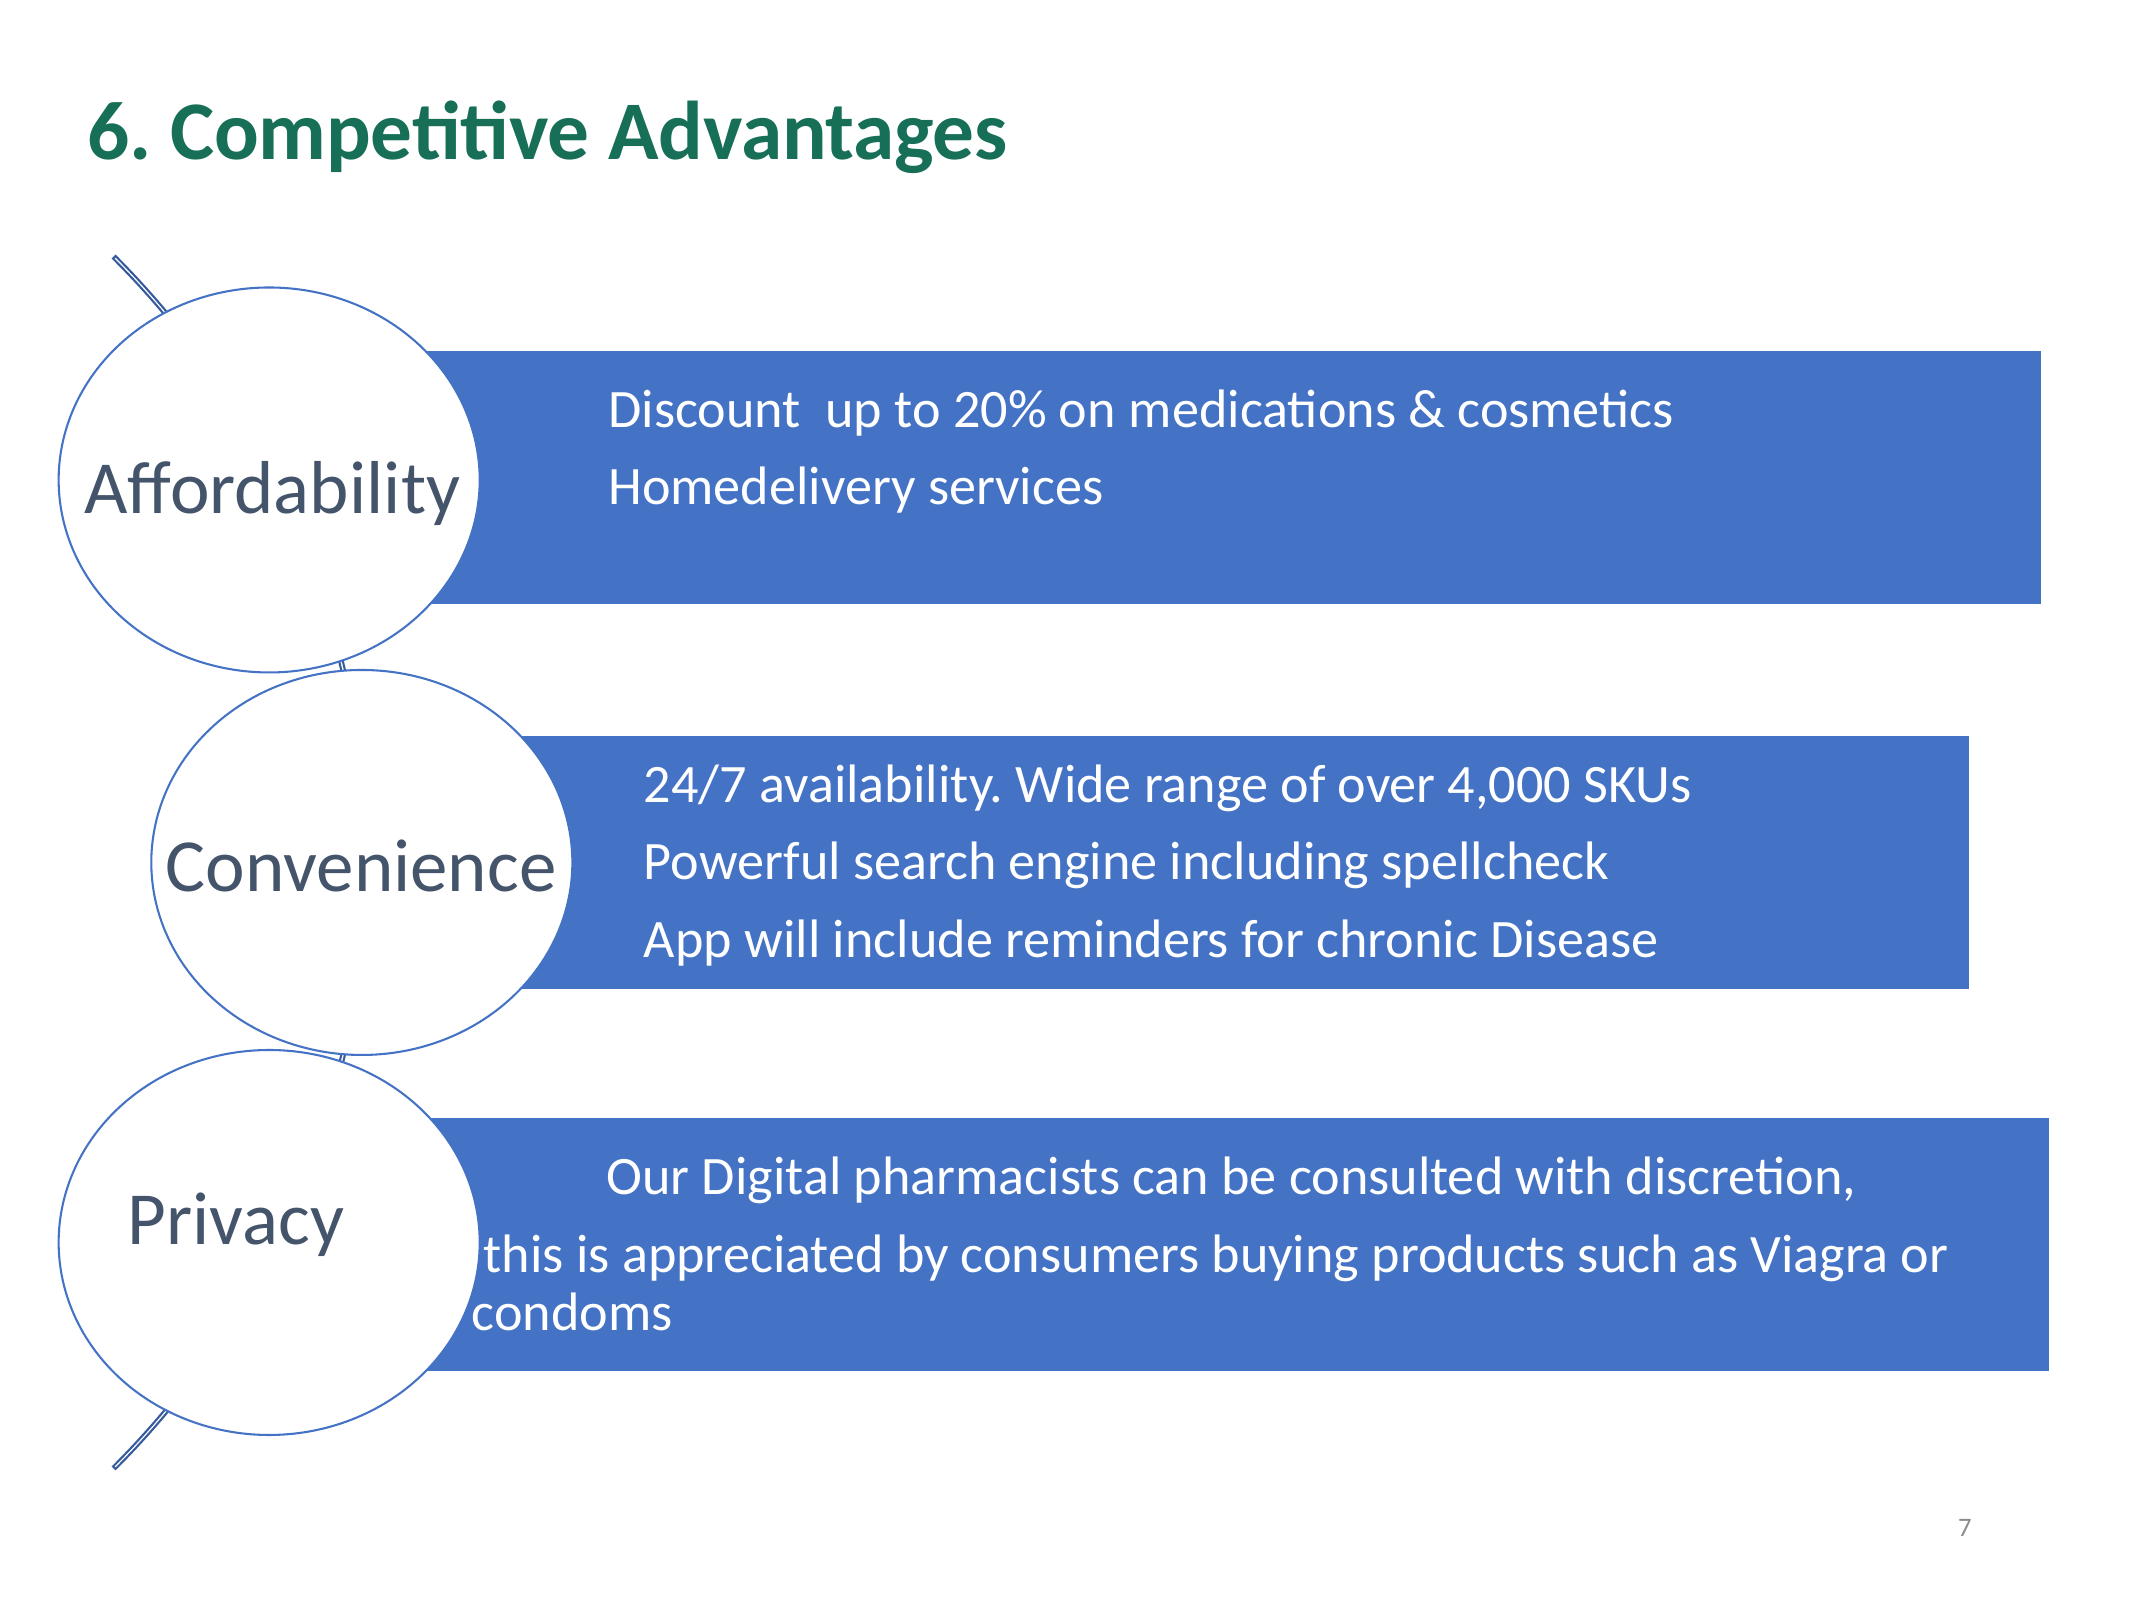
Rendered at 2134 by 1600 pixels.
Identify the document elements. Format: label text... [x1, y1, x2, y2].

title 6. Competitive Advantages [85, 0, 1092, 224]
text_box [66, 224, 2042, 1500]
slide_number 6 [1506, 1500, 1987, 1569]
